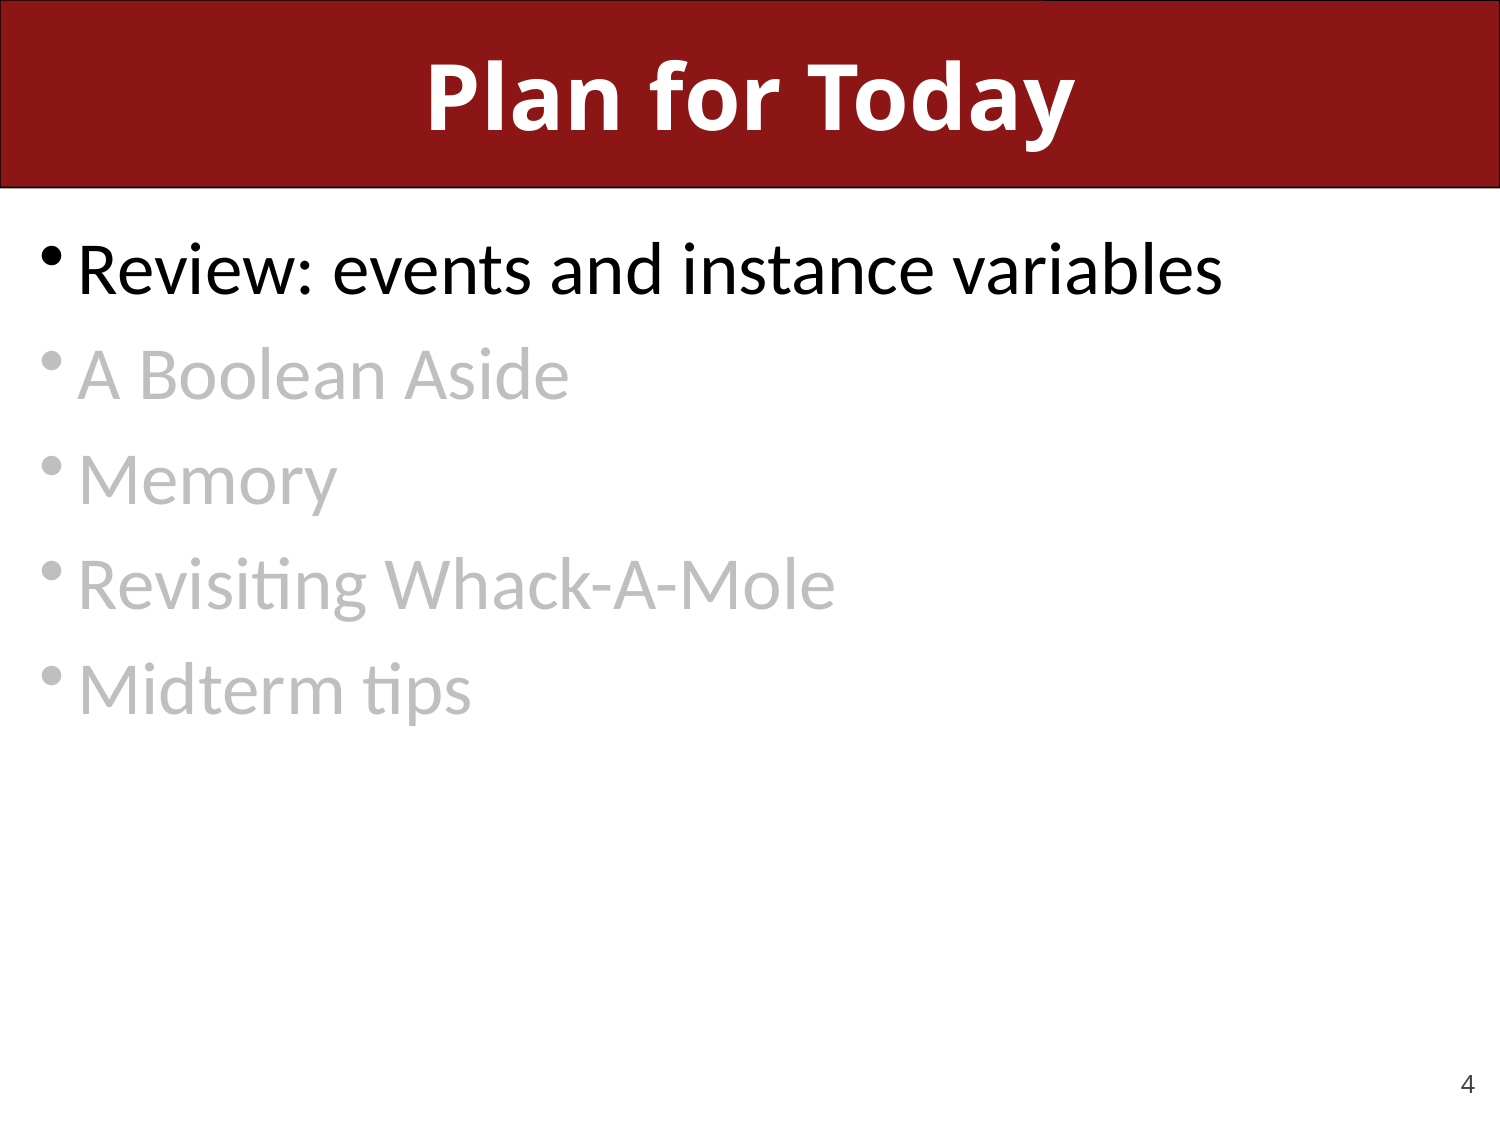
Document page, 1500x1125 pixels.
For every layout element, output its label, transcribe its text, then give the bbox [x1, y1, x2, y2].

title Plan for Today [75, 0, 1425, 188]
list Review: events and instance variables A Boolean Aside Memory Revisiting Whack-A-Mole Midterm tips [24, 212, 1475, 1063]
